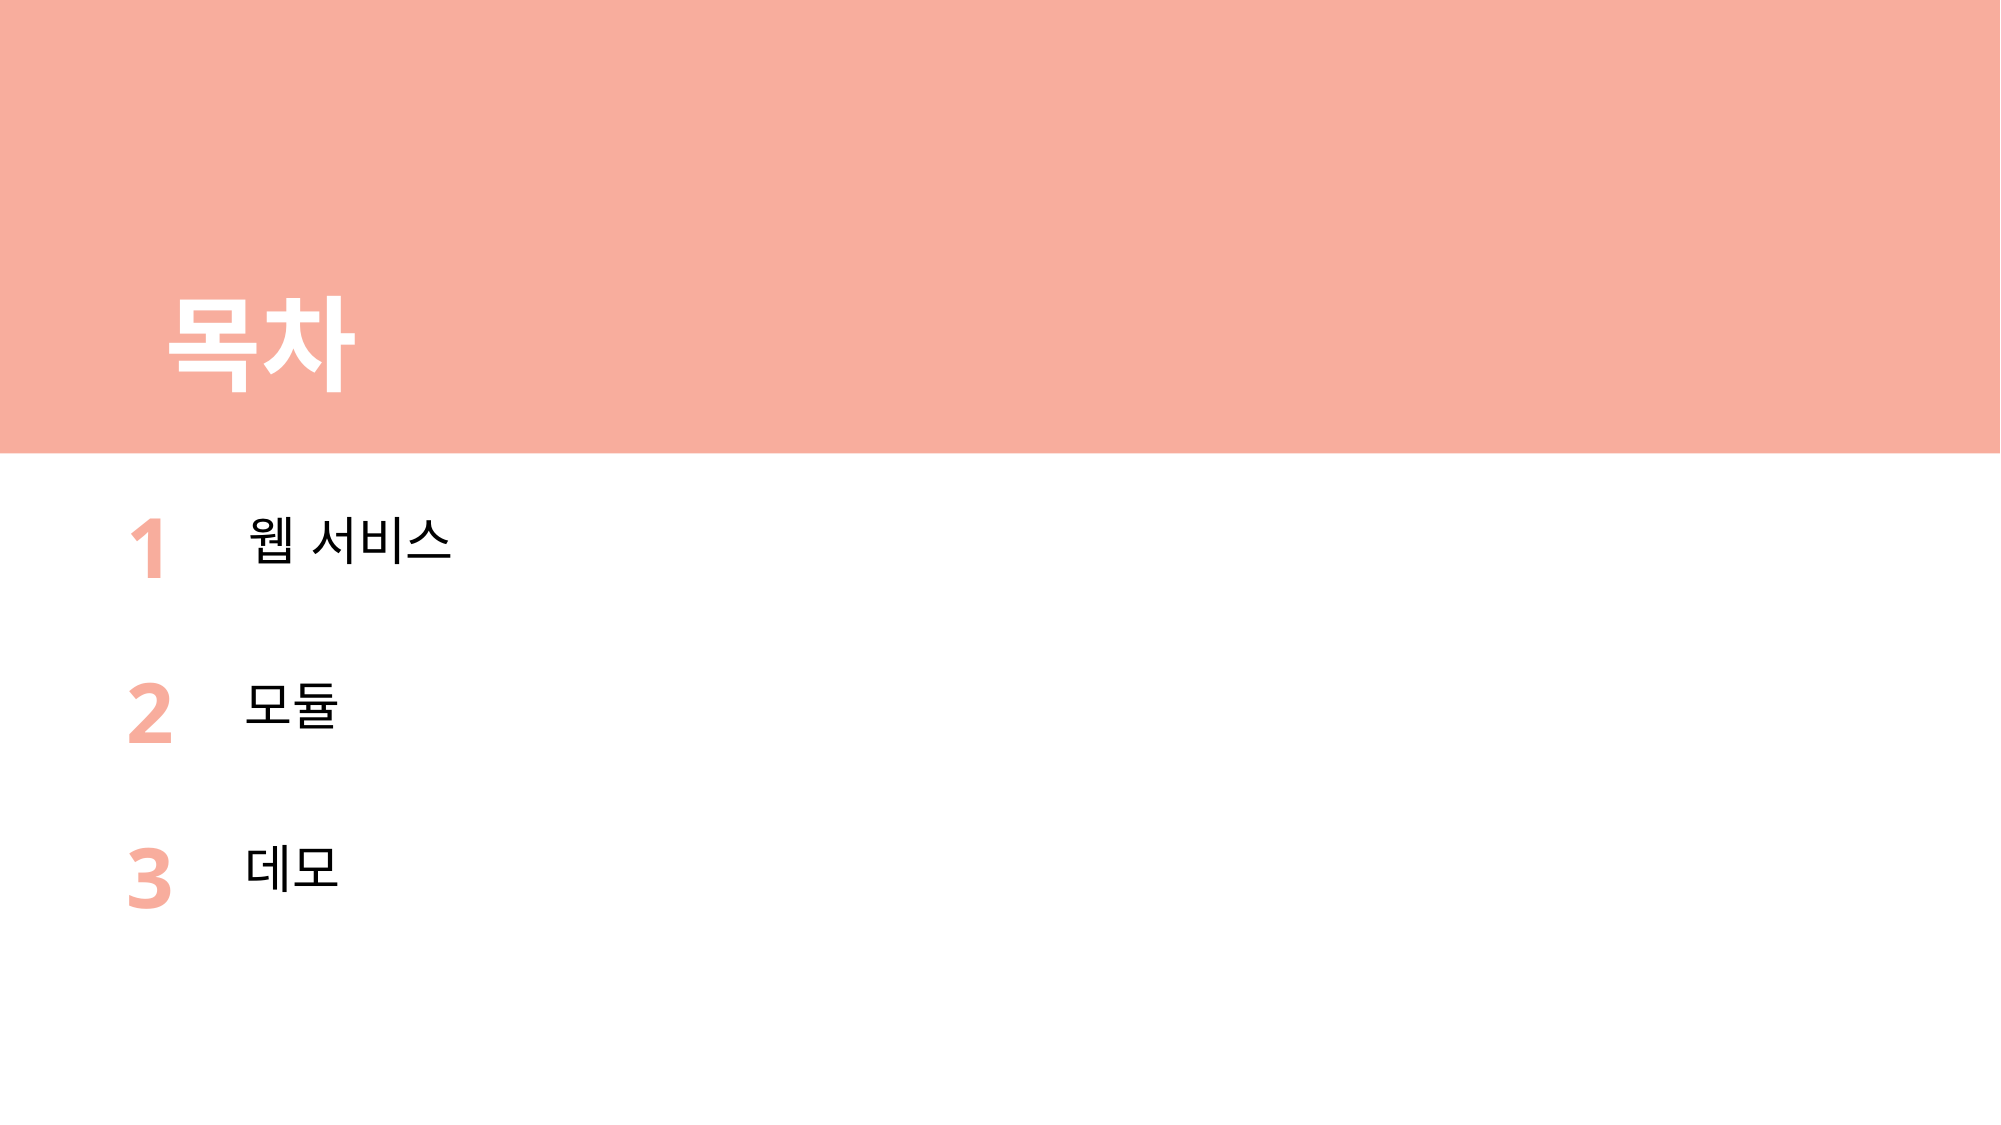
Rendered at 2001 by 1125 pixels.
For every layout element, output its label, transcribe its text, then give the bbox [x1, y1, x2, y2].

text_box 웹 서비스 [233, 501, 469, 579]
text_box 3 [111, 817, 178, 933]
text_box 2 [111, 652, 178, 768]
text_box [0, 0, 2000, 454]
text_box 모듈 [229, 665, 355, 743]
text_box 목차 [150, 272, 396, 413]
text_box 데모 [229, 829, 355, 907]
text_box 1 [111, 487, 178, 603]
